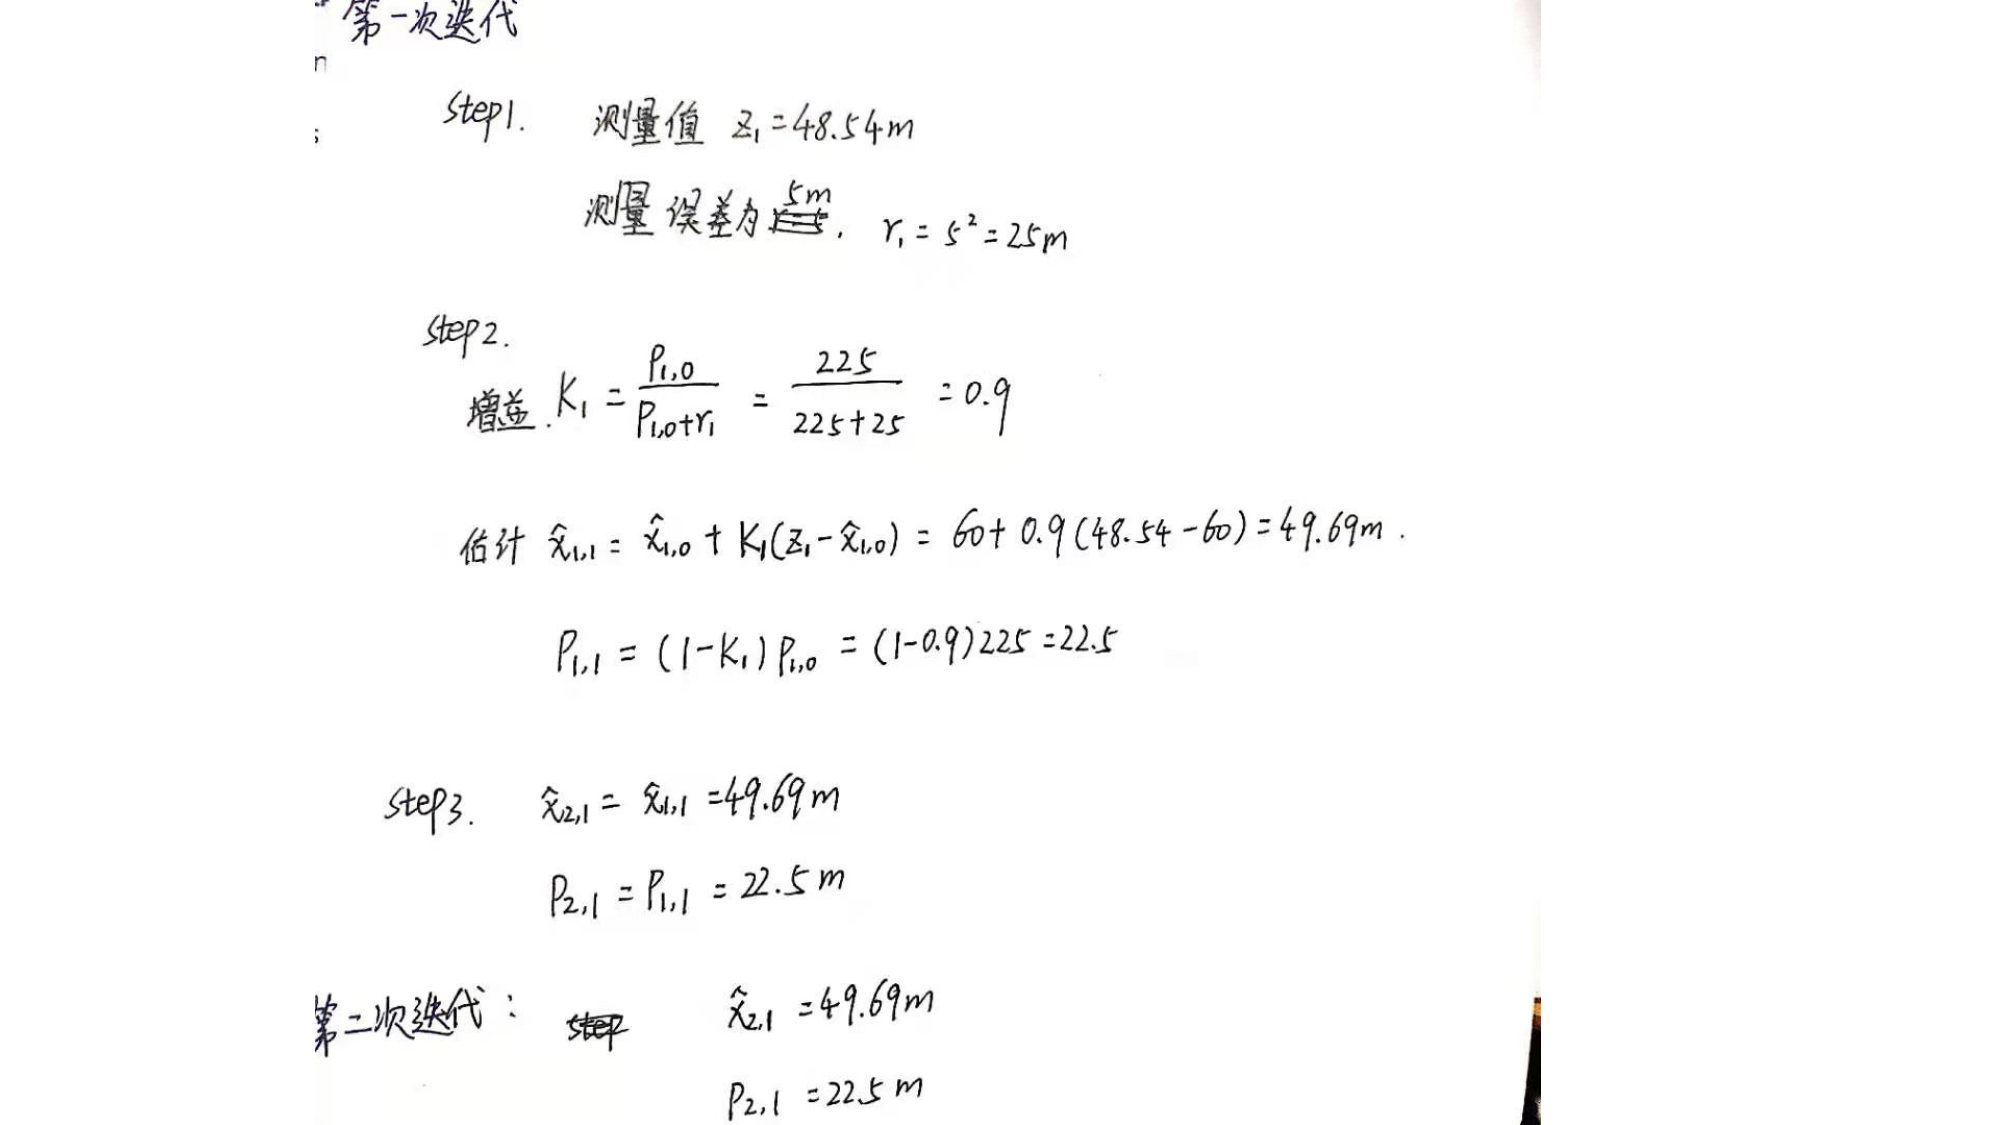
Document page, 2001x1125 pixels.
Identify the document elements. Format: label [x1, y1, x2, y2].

picture [314, 0, 1542, 1125]
